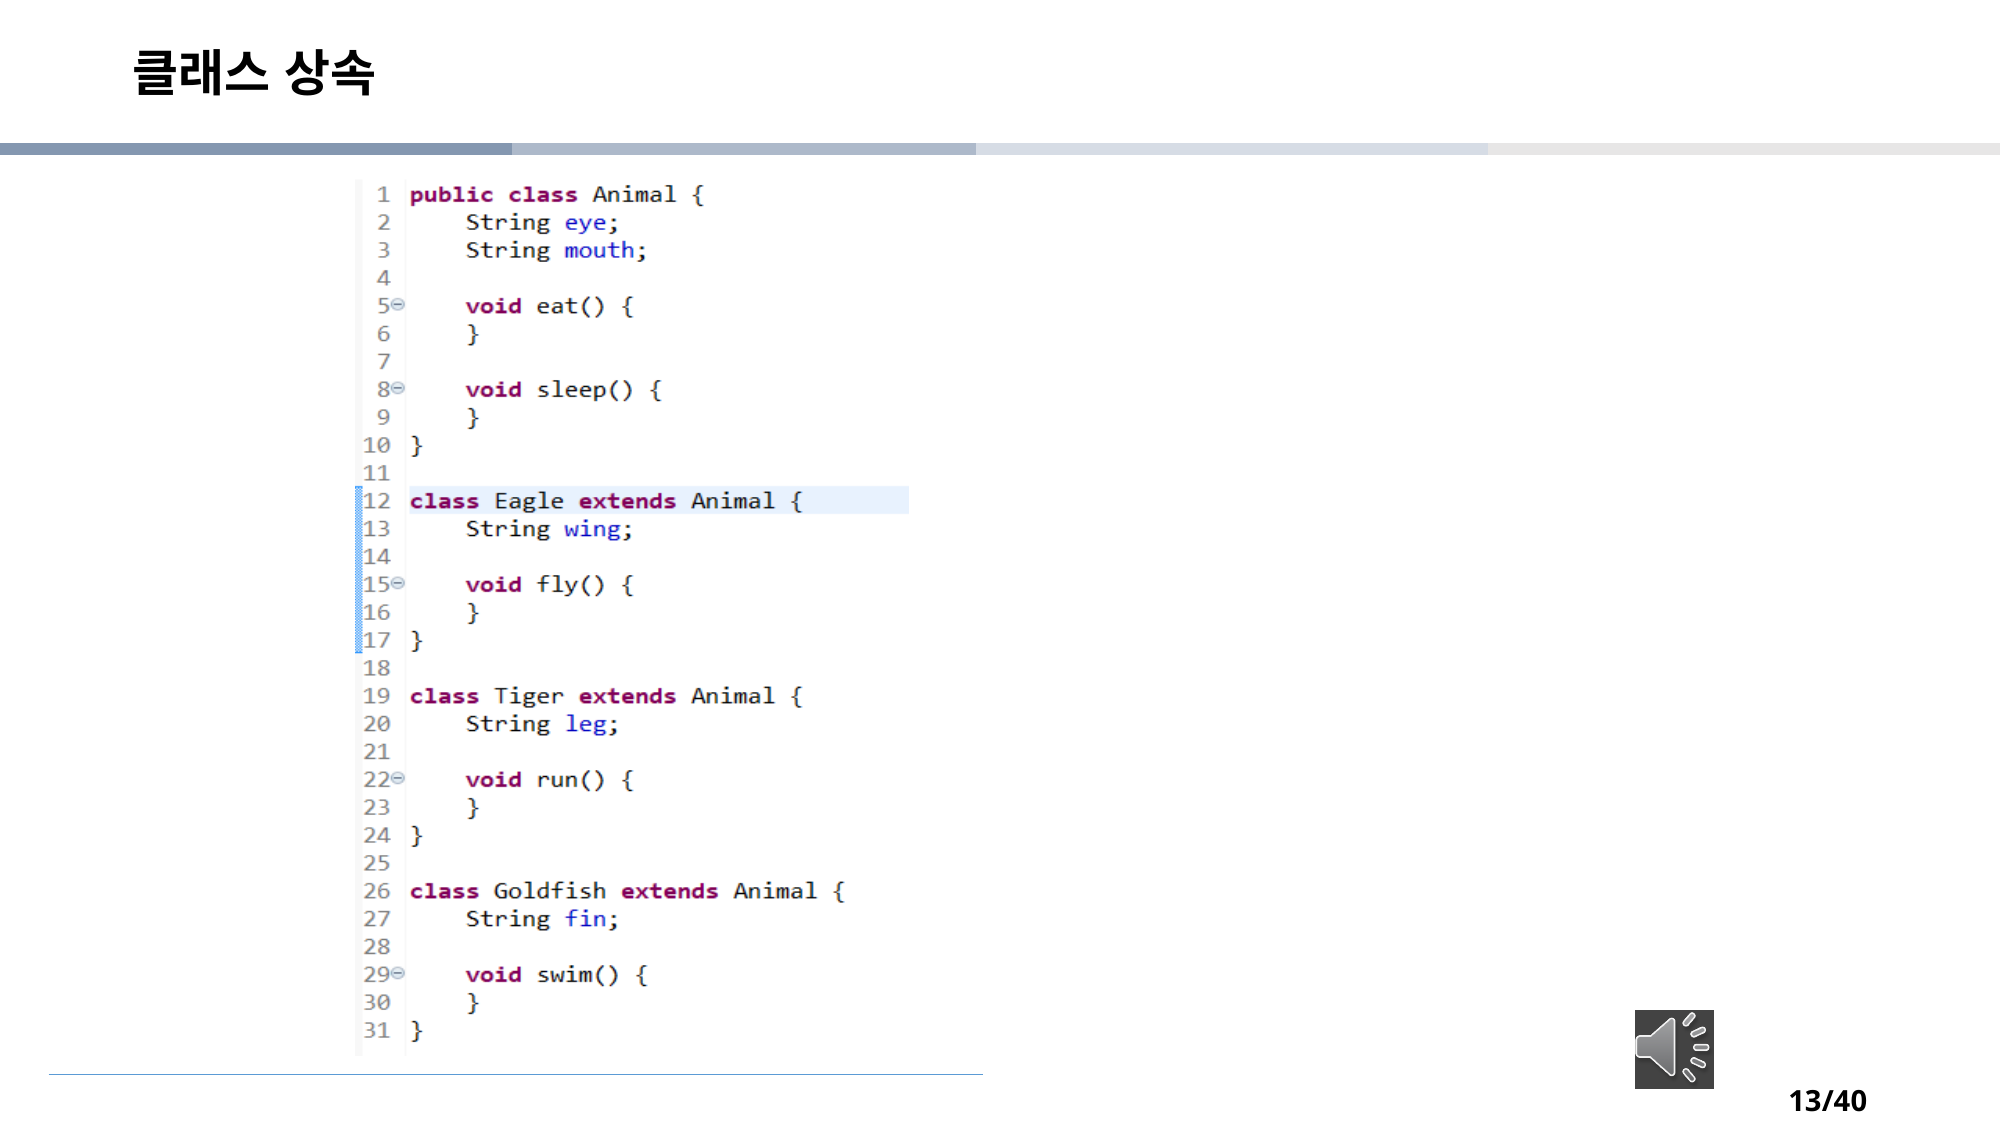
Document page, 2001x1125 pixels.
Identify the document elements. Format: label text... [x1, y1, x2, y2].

title 클래스 상속 [117, 30, 1772, 121]
picture [355, 177, 909, 1056]
picture [1634, 1009, 1715, 1090]
